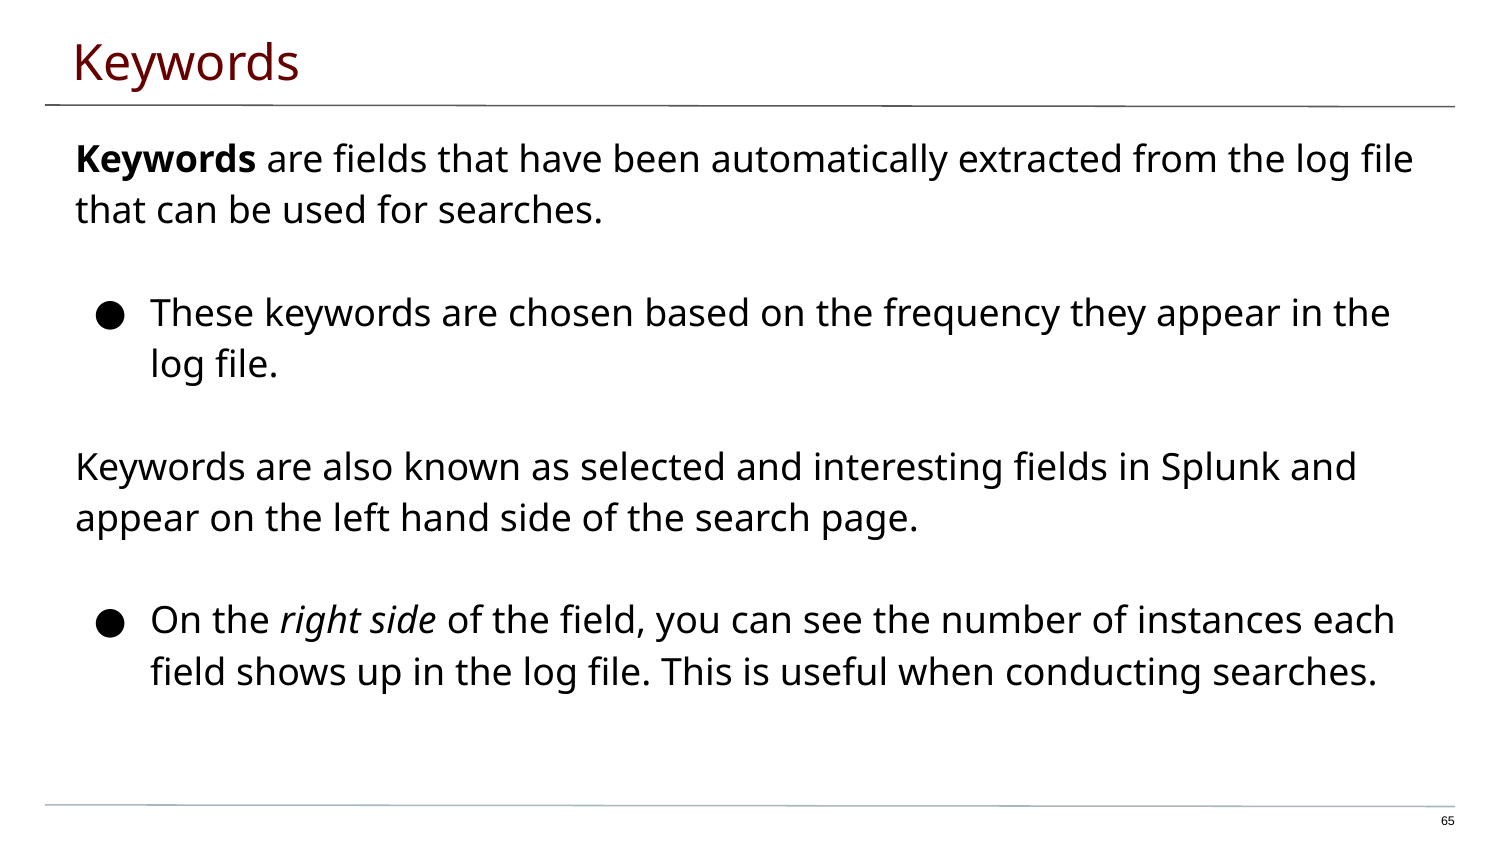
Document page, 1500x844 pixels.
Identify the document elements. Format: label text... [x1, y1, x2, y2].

title Keywords [0, 0, 1500, 88]
list Keywords are fields that have been automatically extracted from the log file that can be used for searches. These keywords are chosen based on the frequency they appear in the log file. Keywords are also known as selected and interesting fields in Splunk and appear on the left hand side of the search page. On the right side of the field, you can see the number of instances each field shows up in the log file. This is useful when conducting searches. [0, 128, 1500, 789]
slide_number 65 [1412, 813, 1455, 831]
